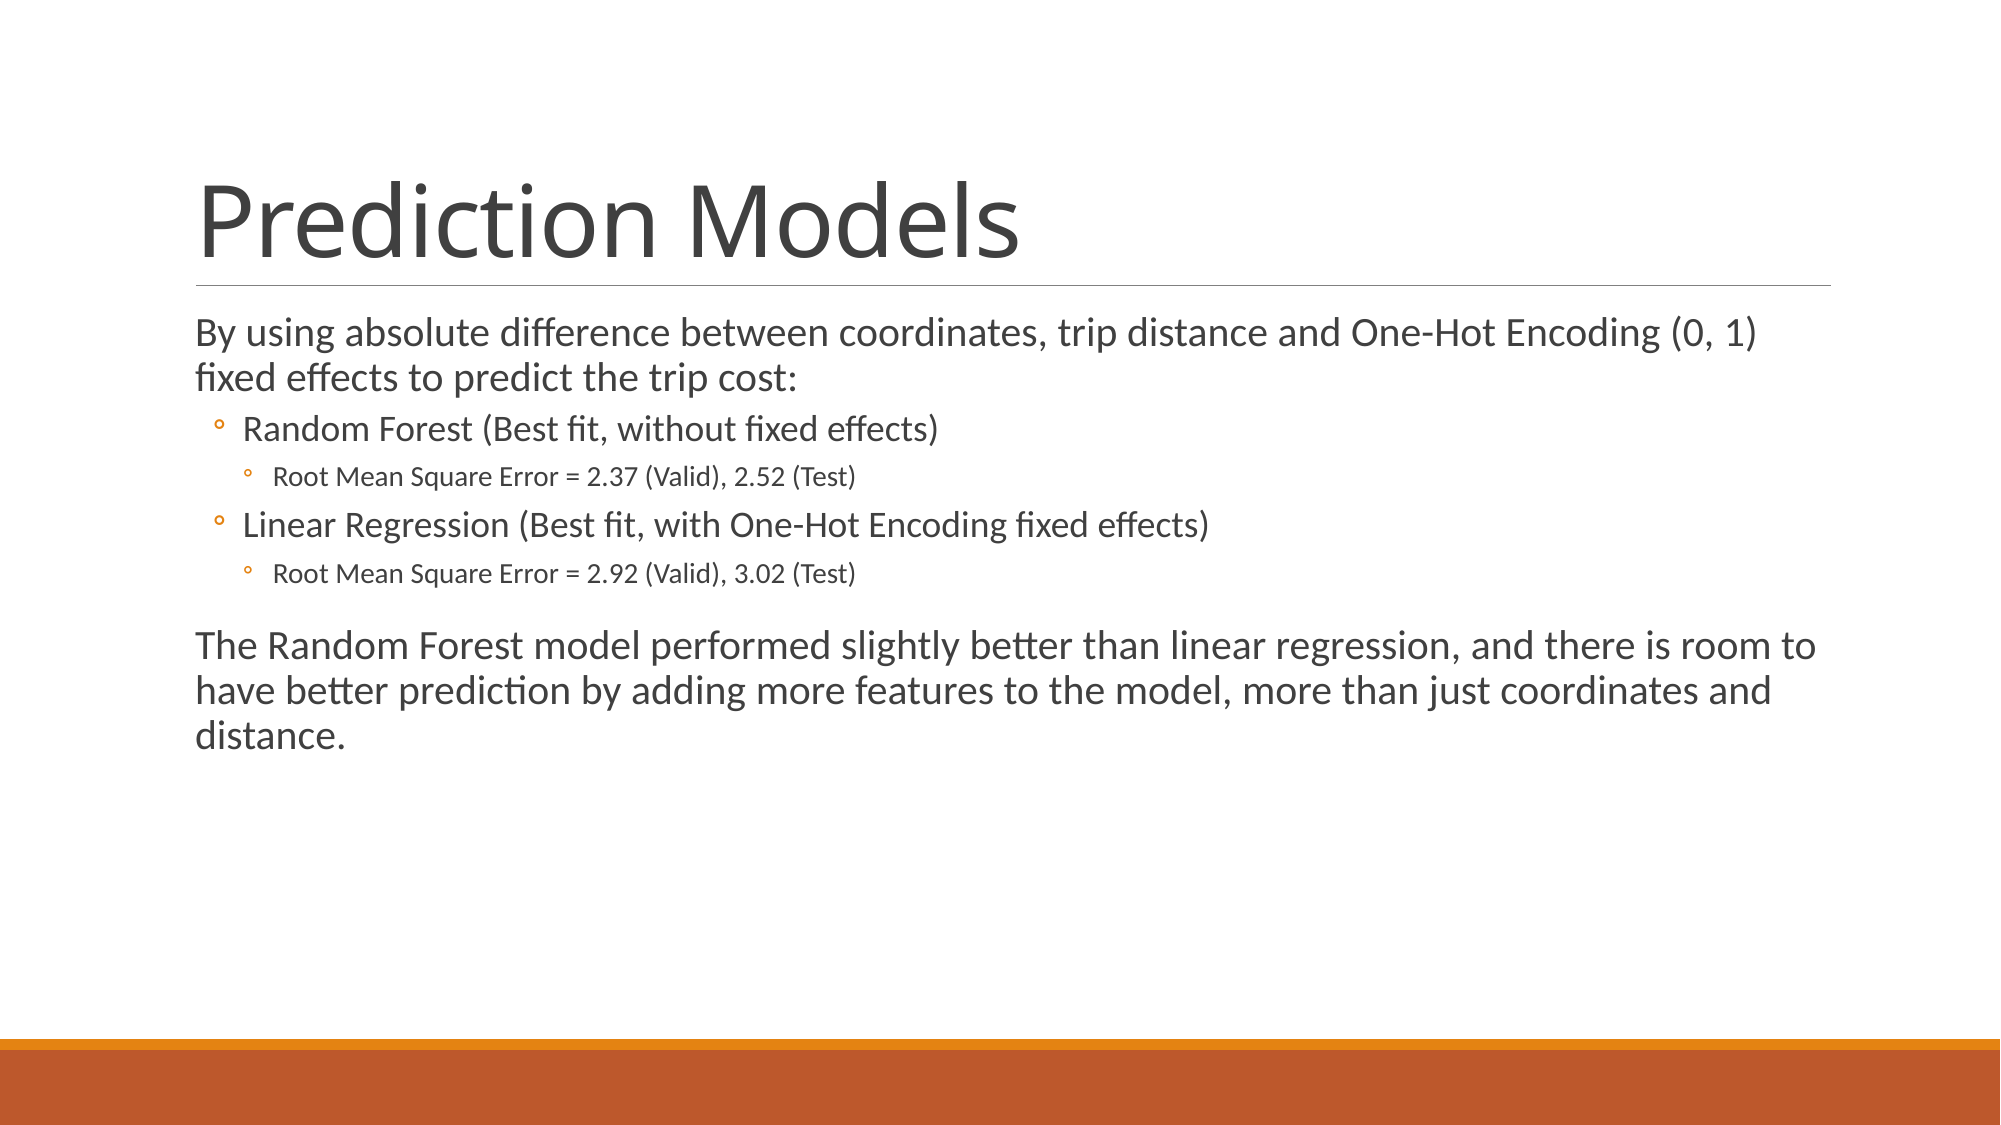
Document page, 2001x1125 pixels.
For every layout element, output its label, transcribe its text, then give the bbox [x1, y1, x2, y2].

list By using absolute difference between coordinates, trip distance and One-Hot Encoding (0, 1) fixed effects to predict the trip cost: Random Forest (Best fit, without fixed effects) Root Mean Square Error = 2.37 (Valid), 2.52 (Test) Linear Regression (Best fit, with One-Hot Encoding fixed effects) Root Mean Square Error = 2.92 (Valid), 3.02 (Test) The Random Forest model performed slightly better than linear regression, and there is room to have better prediction by adding more features to the model, more than just coordinates and distance. [180, 302, 1830, 963]
title Prediction Models [180, 47, 1830, 285]
